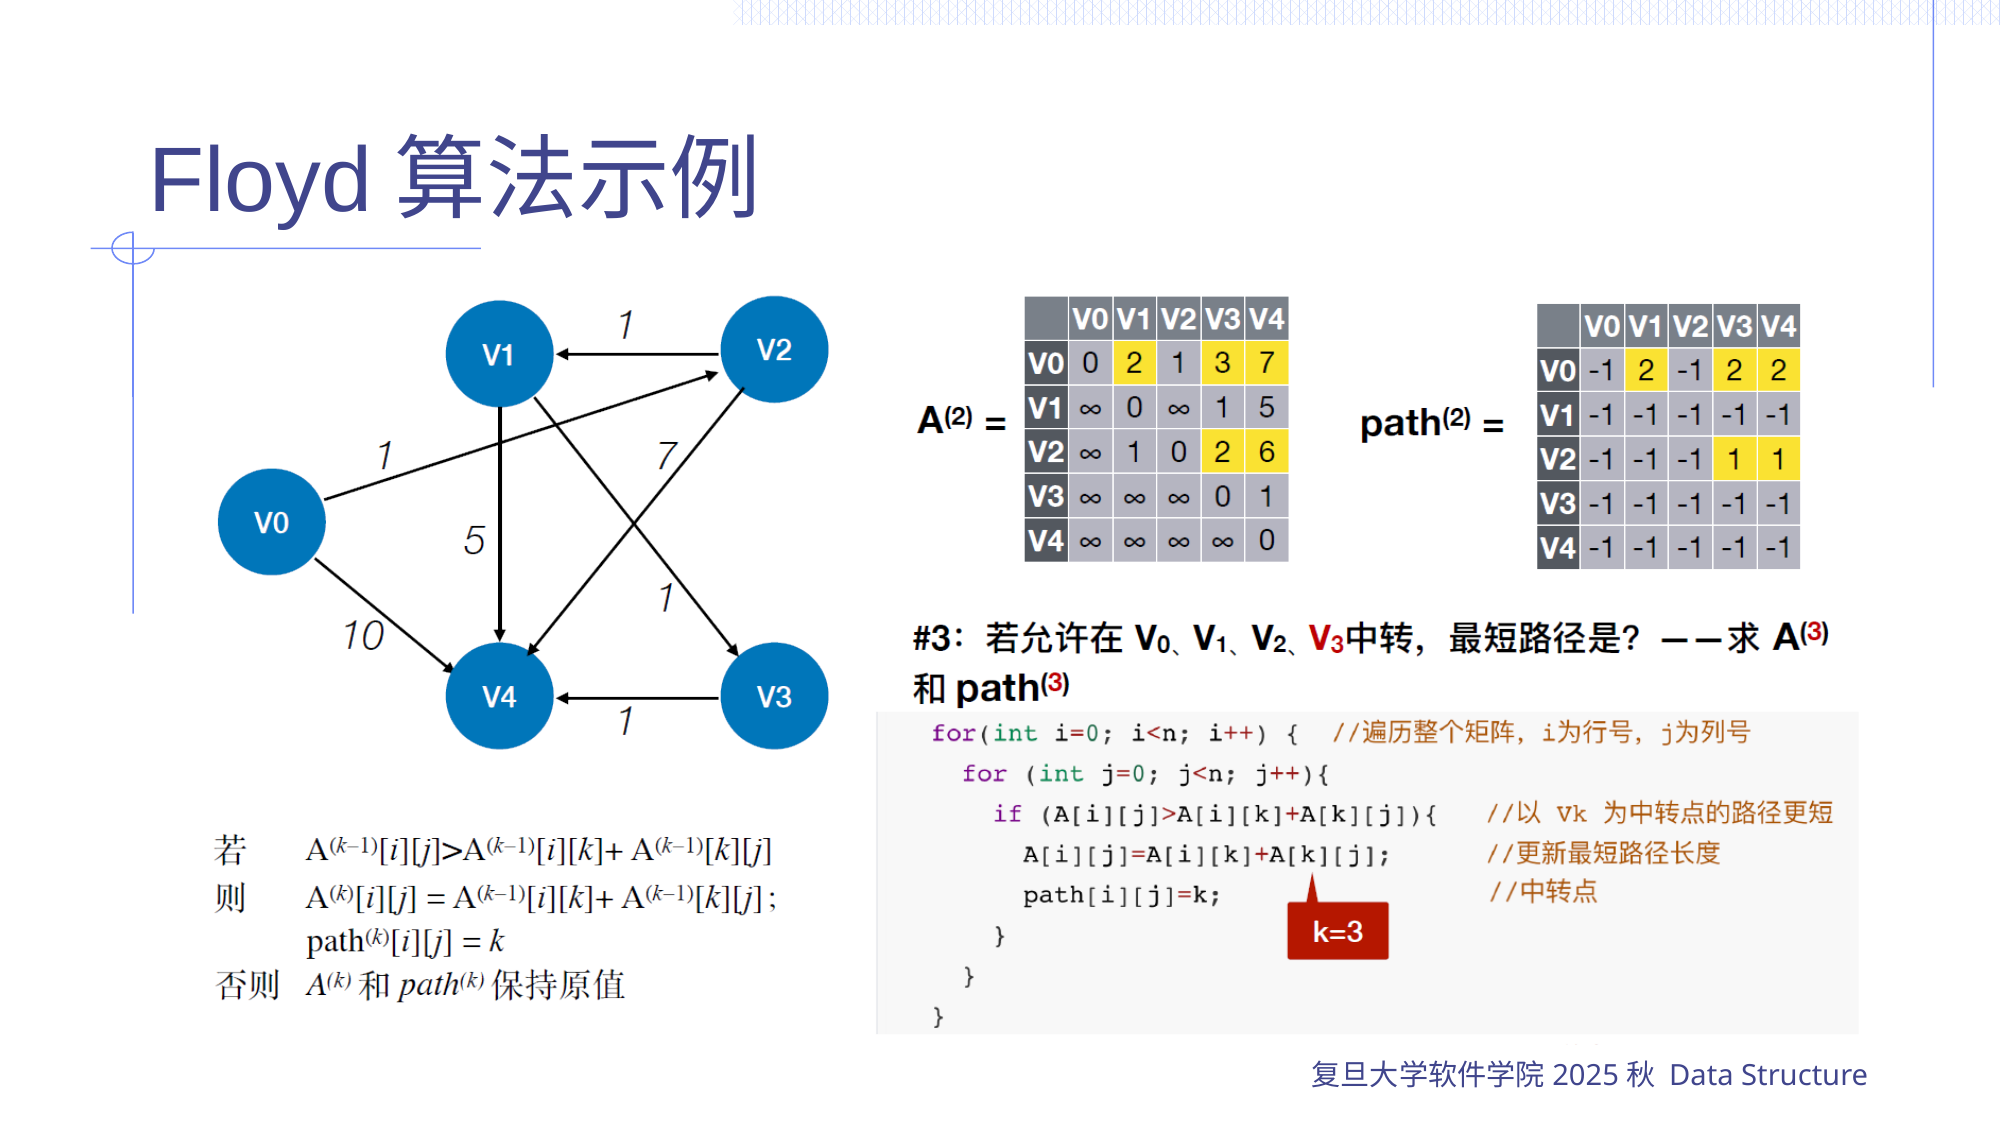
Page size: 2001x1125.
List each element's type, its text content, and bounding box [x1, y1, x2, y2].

title Floyd算法示例 [133, 50, 1834, 238]
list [187, 255, 1880, 1045]
